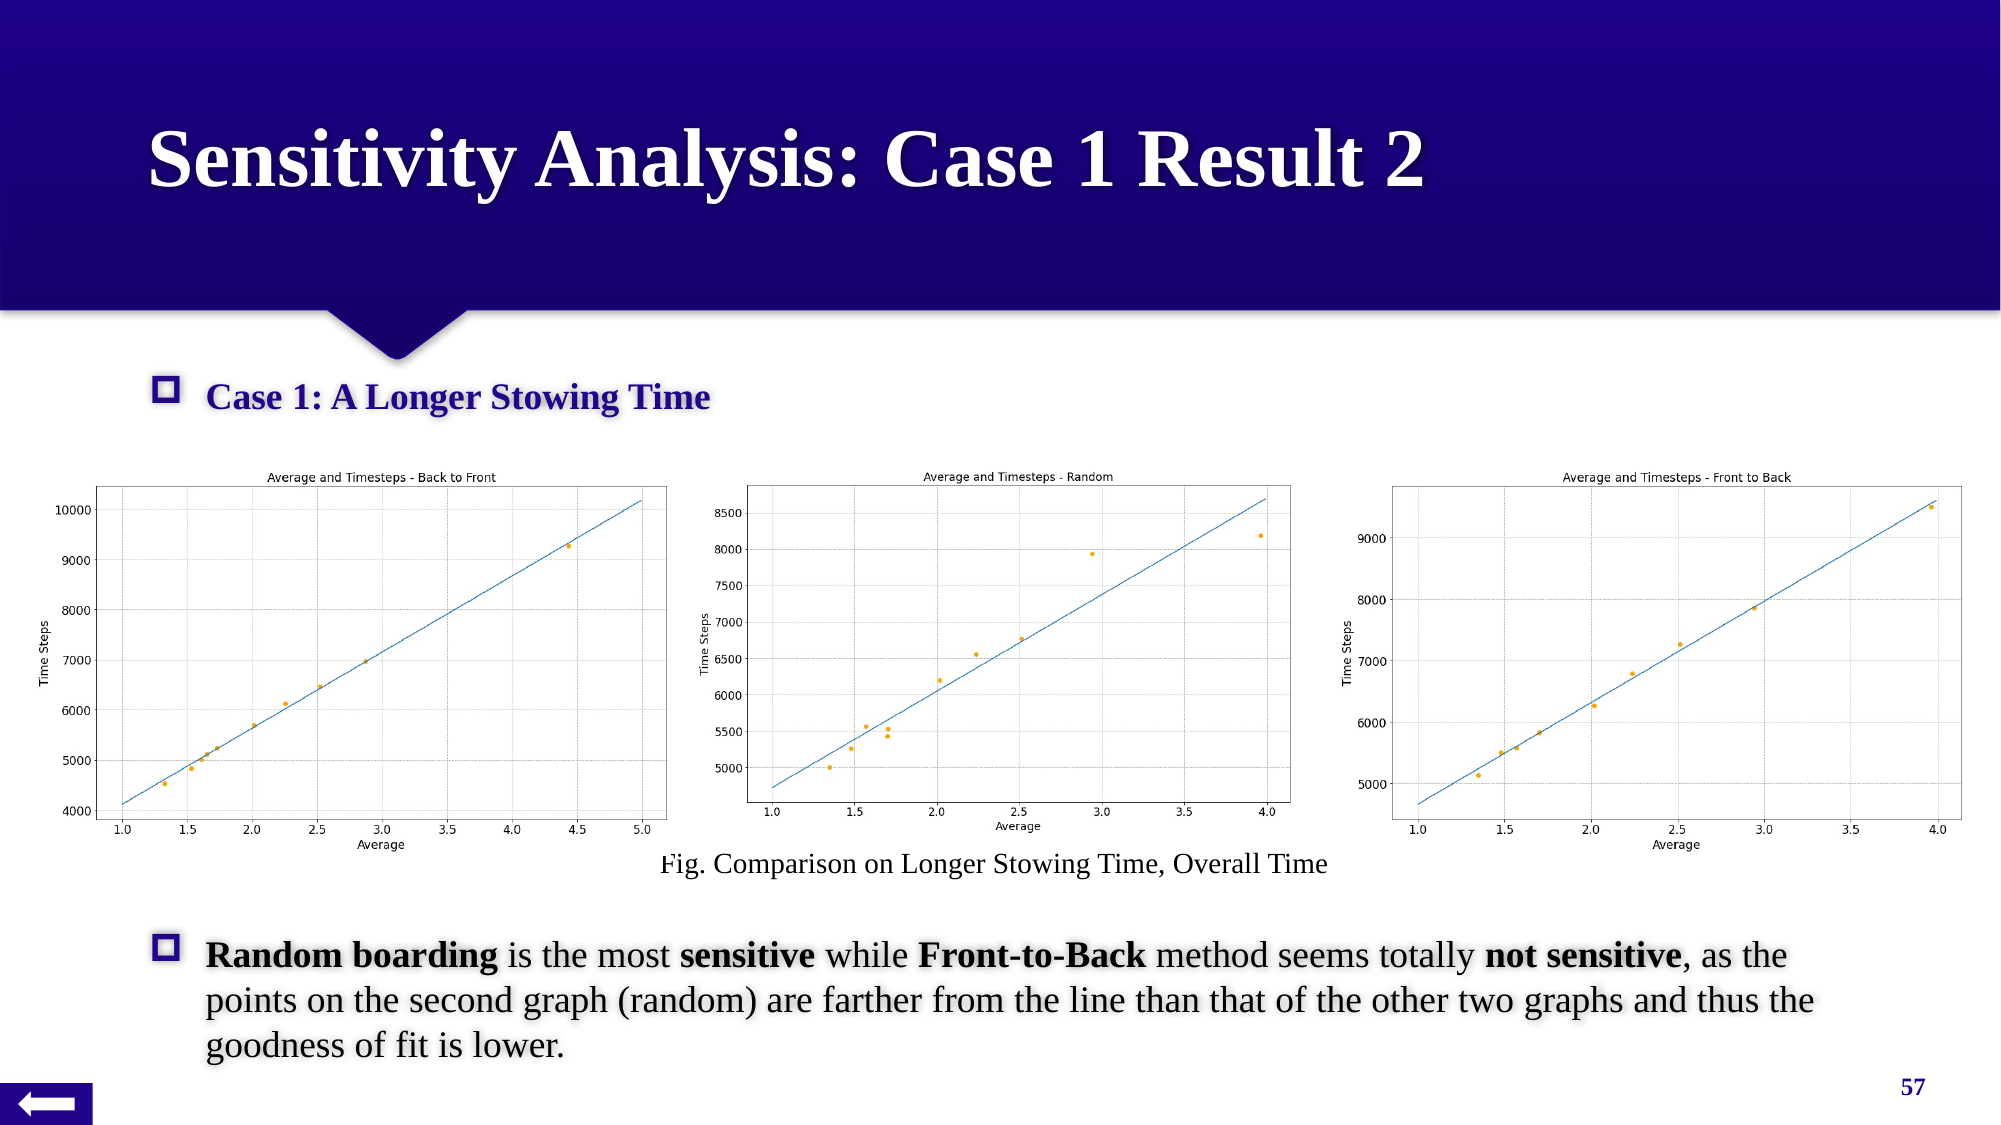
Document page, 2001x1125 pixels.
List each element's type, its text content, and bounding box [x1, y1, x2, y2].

title Sensitivity Analysis: Case 1 Result 2 [132, 73, 1868, 233]
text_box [33, 467, 1966, 888]
list Case 1: A Longer Stowing Time Random boarding is the most sensitive while Front-to-Back method seems totally not sensitive, as the points on the second graph (random) are farther from the line than that of the other two graphs and thus the goodness of fit is lower. [134, 364, 1866, 467]
text_box 57 [1885, 1062, 2000, 1108]
text_box [0, 1081, 95, 1125]
list Case 1: A Longer Stowing Time Random boarding is the most sensitive while Front-to-Back method seems totally not sensitive, as the points on the second graph (random) are farther from the line than that of the other two graphs and thus the goodness of fit is lower. [134, 899, 1866, 1066]
